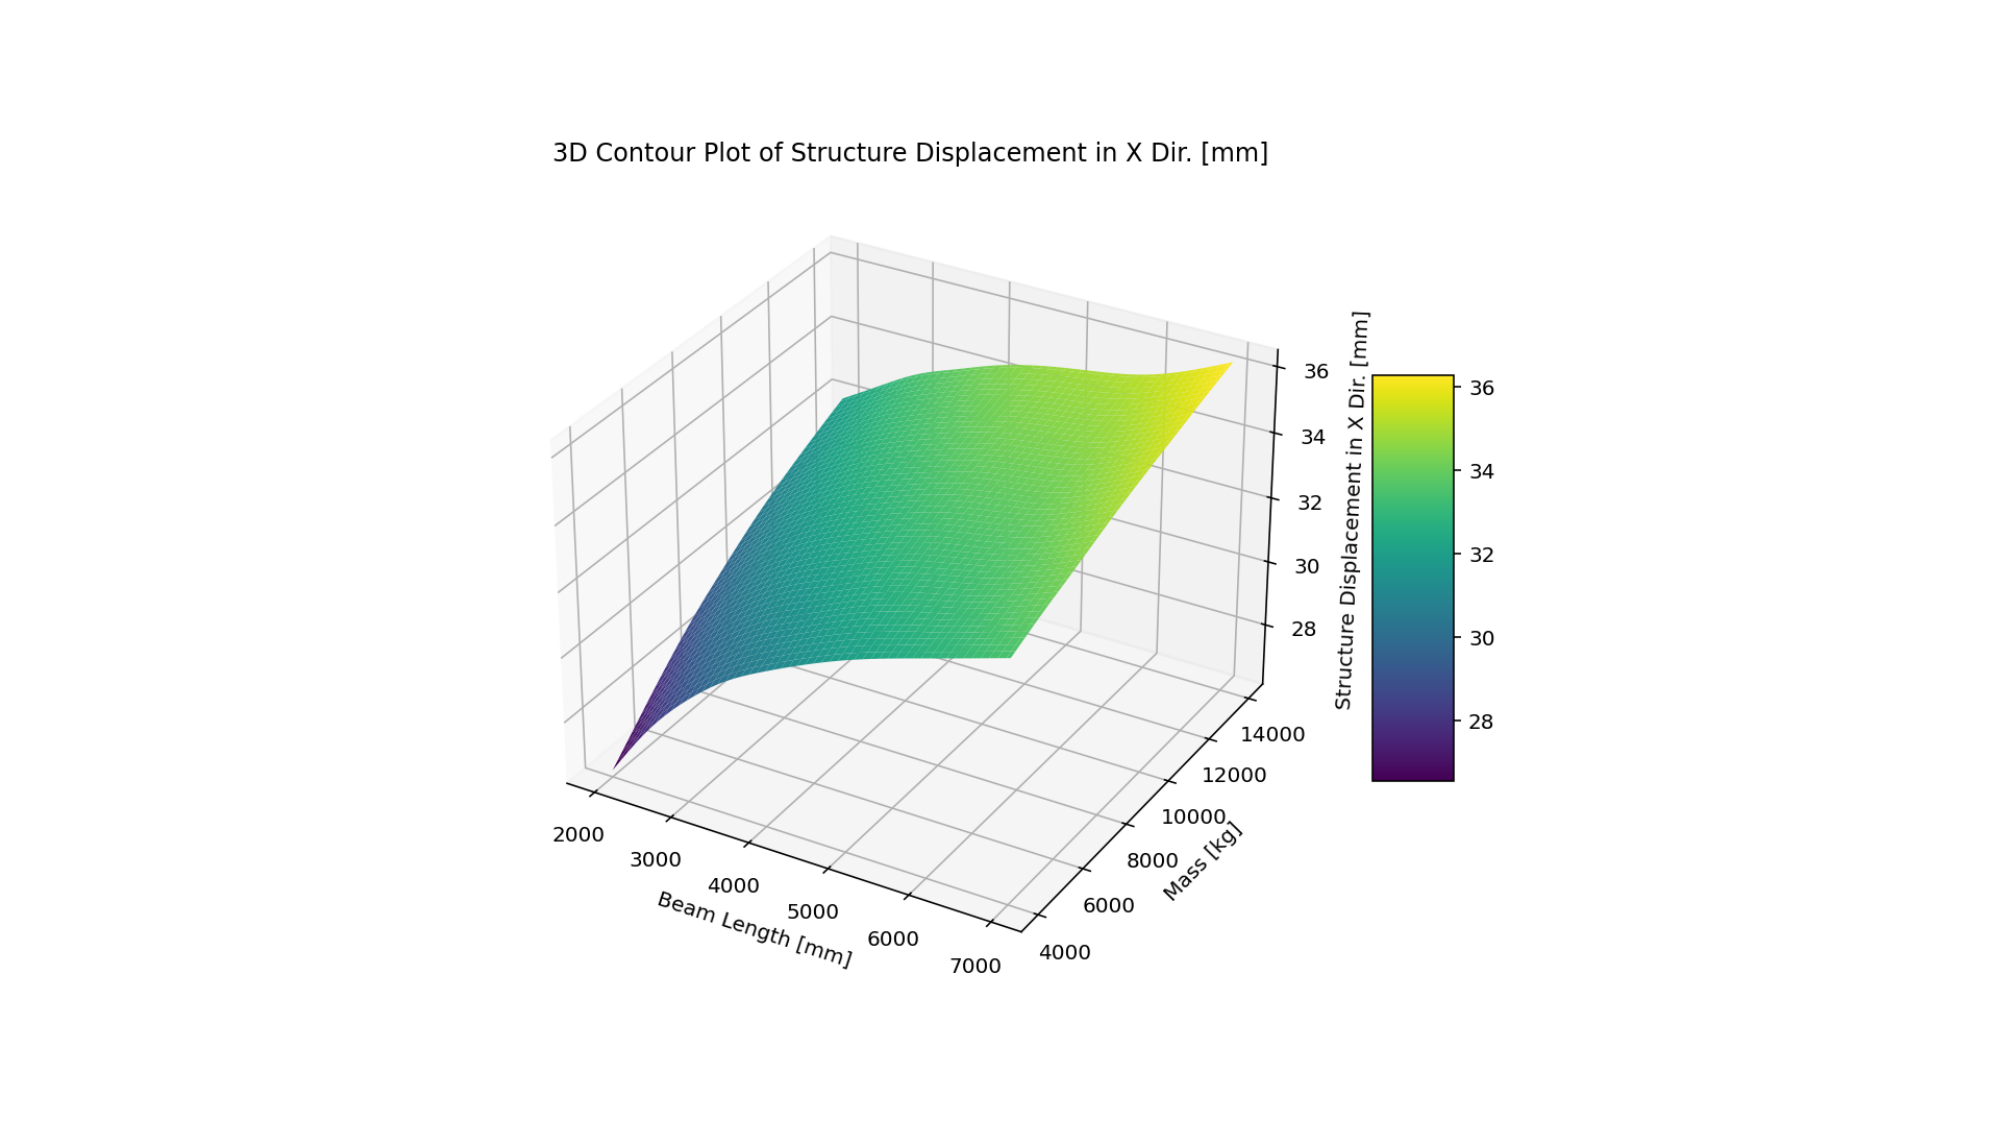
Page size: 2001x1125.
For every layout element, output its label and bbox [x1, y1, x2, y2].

picture [490, 127, 1510, 998]
